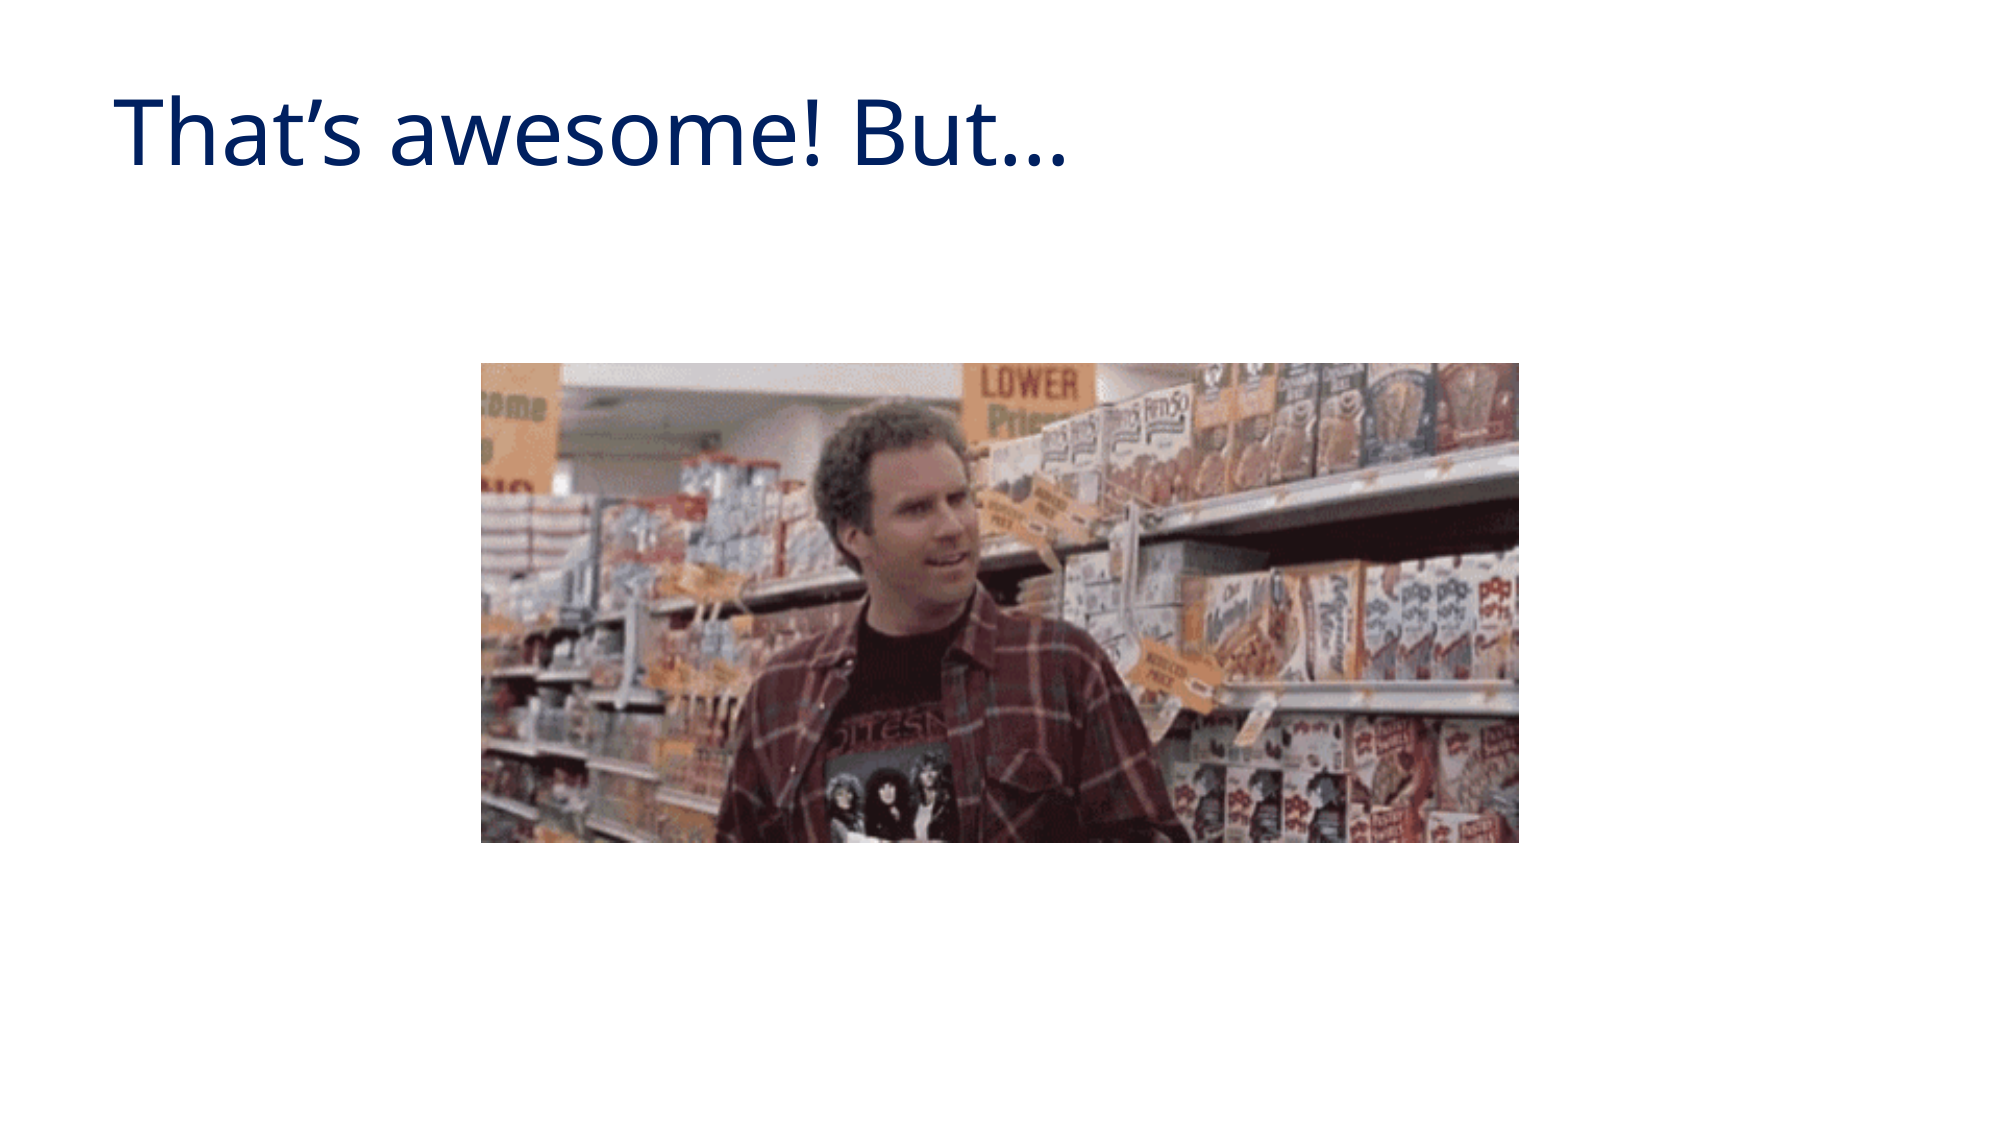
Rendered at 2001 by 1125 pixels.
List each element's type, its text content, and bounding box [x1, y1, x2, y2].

title That’s awesome! But… [98, 4, 1824, 268]
picture [481, 363, 1519, 843]
